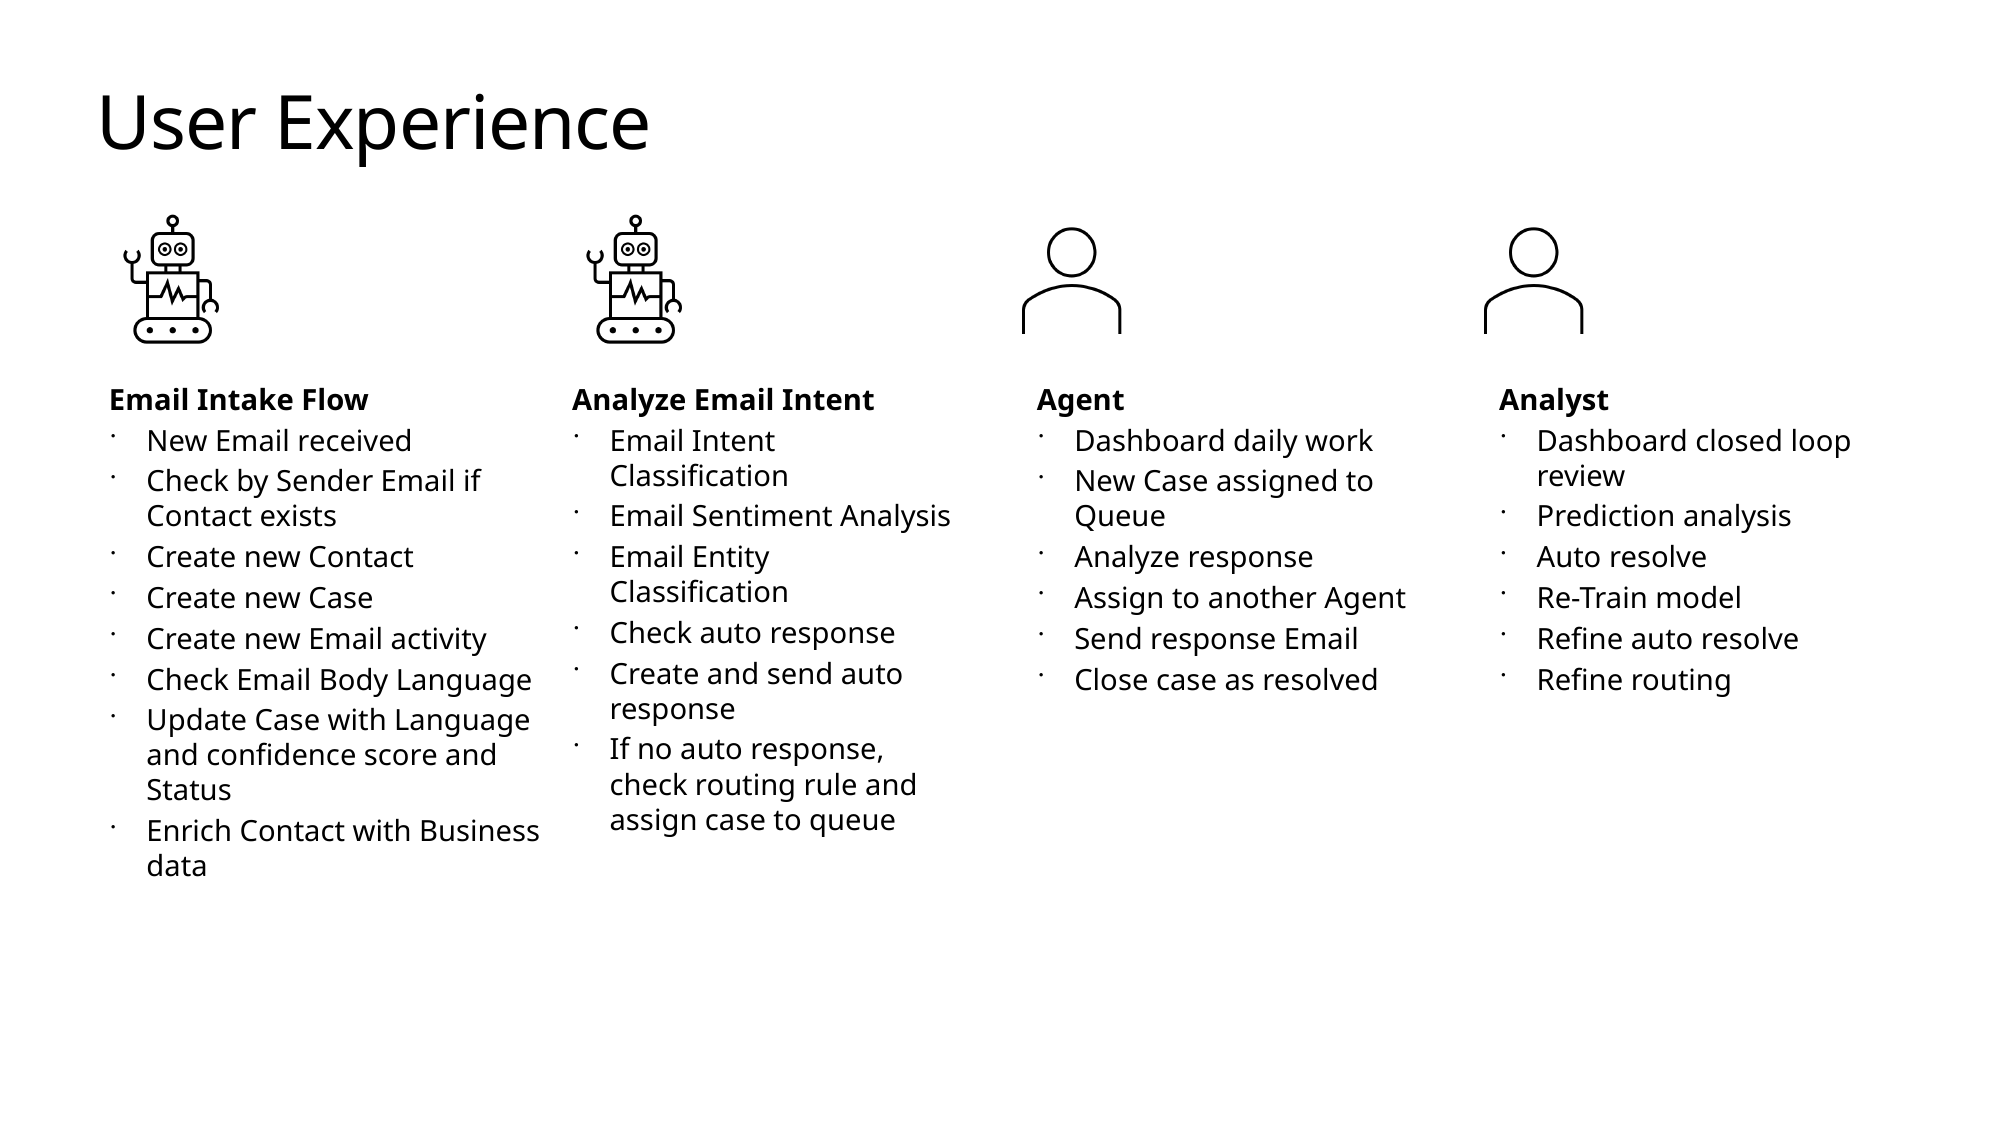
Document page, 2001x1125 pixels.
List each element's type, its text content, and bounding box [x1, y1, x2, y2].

picture [97, 205, 249, 356]
picture [1459, 205, 1609, 356]
text_box Analyze Email Intent Email Intent Classification Email Sentiment Analysis Email Entity Classification Check auto response Create and send auto response If no auto response, check routing rule and assign case to queue [557, 373, 969, 788]
text_box Email Intake Flow New Email received Check by Sender Email if Contact exists Create new Contact Create new Case Create new Email activity Check Email Body Language Update Case with Language and confidence score and Status Enrich Contact with Business data [94, 373, 560, 1029]
title User Experience [96, 75, 1904, 166]
text_box Analyst Dashboard closed loop review Prediction analysis Auto resolve Re-Train model Refine auto resolve Refine routing [1484, 373, 1891, 788]
text_box Agent Dashboard daily work New Case assigned to Queue Analyze response Assign to another Agent Send response Email Close case as resolved [1022, 373, 1428, 788]
picture [559, 205, 711, 356]
picture [997, 205, 1146, 356]
